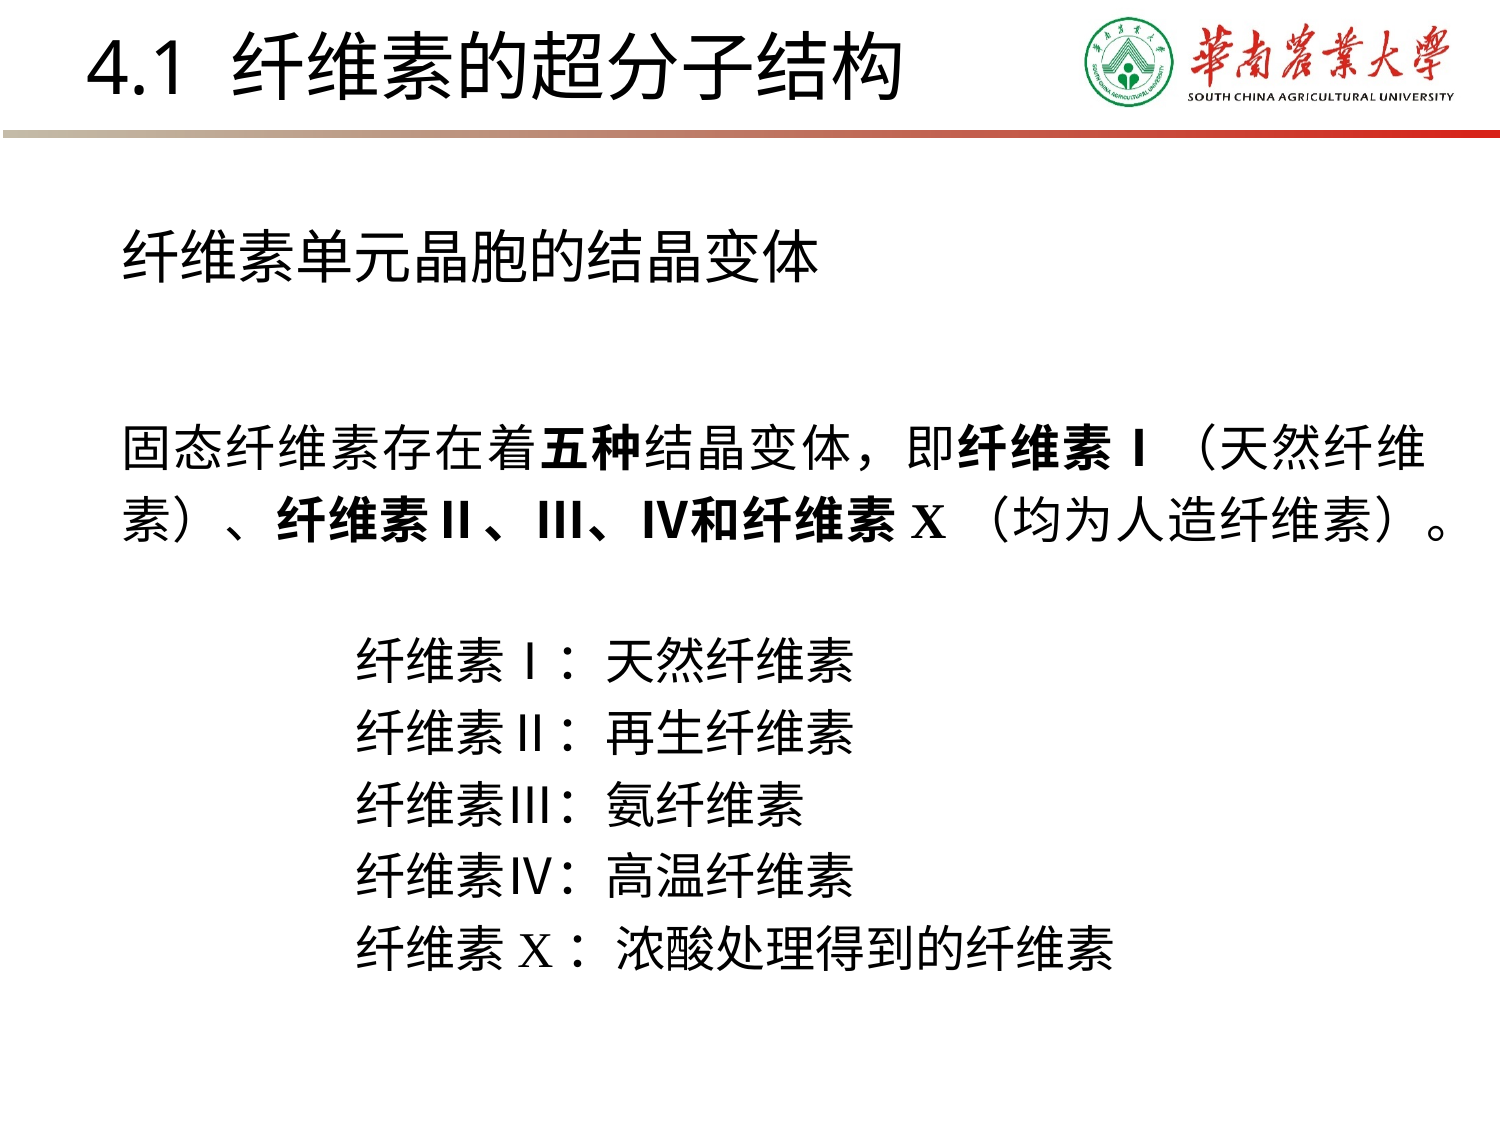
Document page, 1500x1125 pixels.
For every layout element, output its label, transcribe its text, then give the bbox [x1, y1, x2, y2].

text_box 固态纤维素存在着五种结晶变体，即纤维素Ⅰ（天然纤维素）、纤维素Ⅱ、Ⅲ、Ⅳ和纤维素X（均为人造纤维素）。 [106, 397, 1442, 556]
text_box 纤维素Ⅰ：天然纤维素 纤维素Ⅱ：再生纤维素 纤维素Ⅲ：氨纤维素 纤维素Ⅳ：高温纤维素 纤维素X：浓酸处理得到的纤维素 [340, 609, 1130, 985]
picture [1024, 0, 1500, 125]
text_box 纤维素单元晶胞的结晶变体 [106, 212, 969, 298]
text_box 4.1 纤维素的超分子结构 [71, 12, 921, 118]
